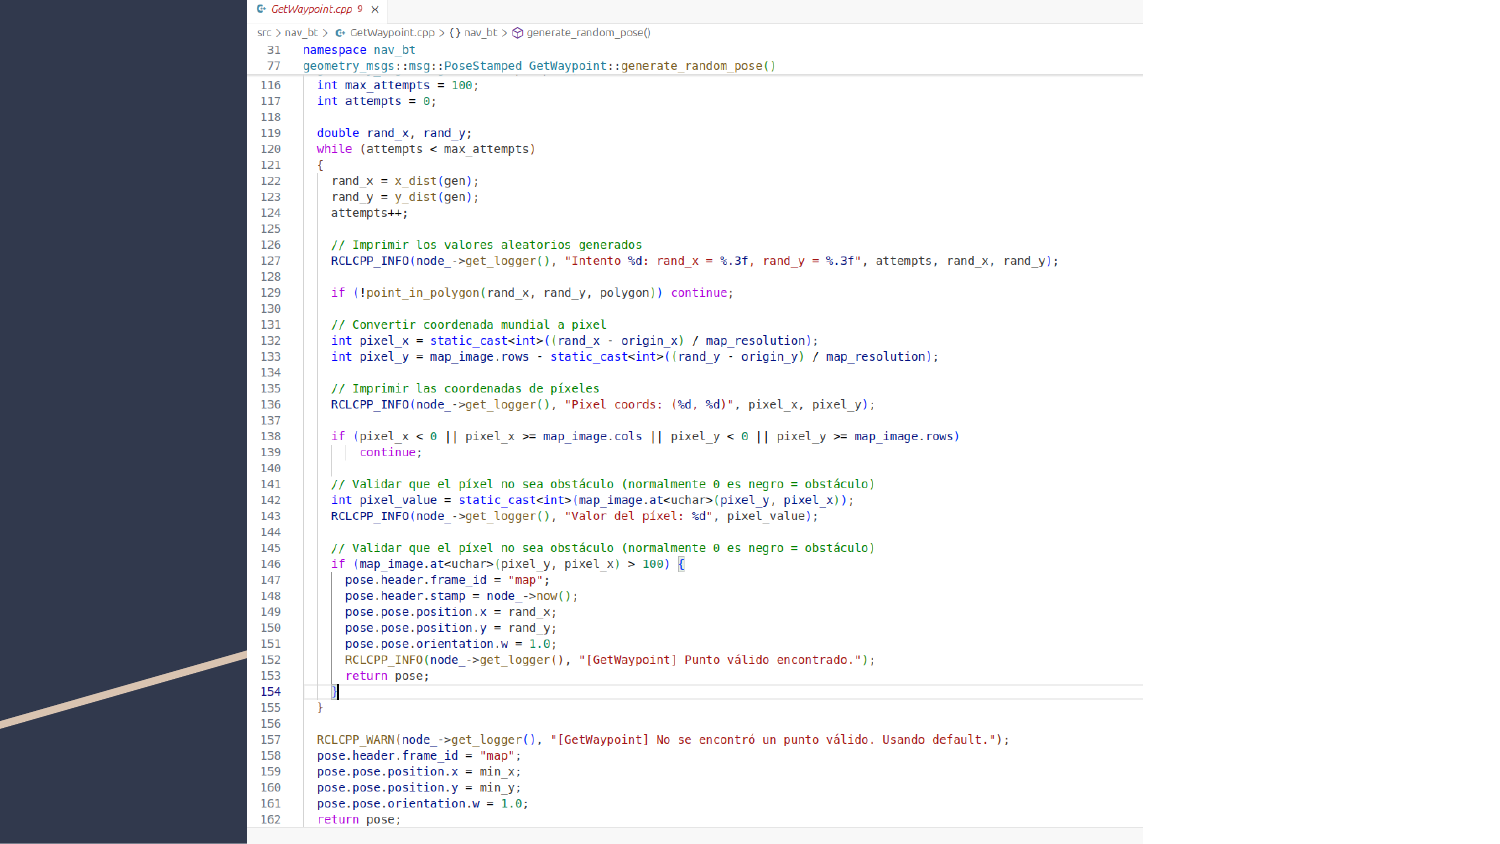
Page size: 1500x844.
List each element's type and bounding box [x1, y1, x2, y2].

picture [246, 0, 1143, 844]
